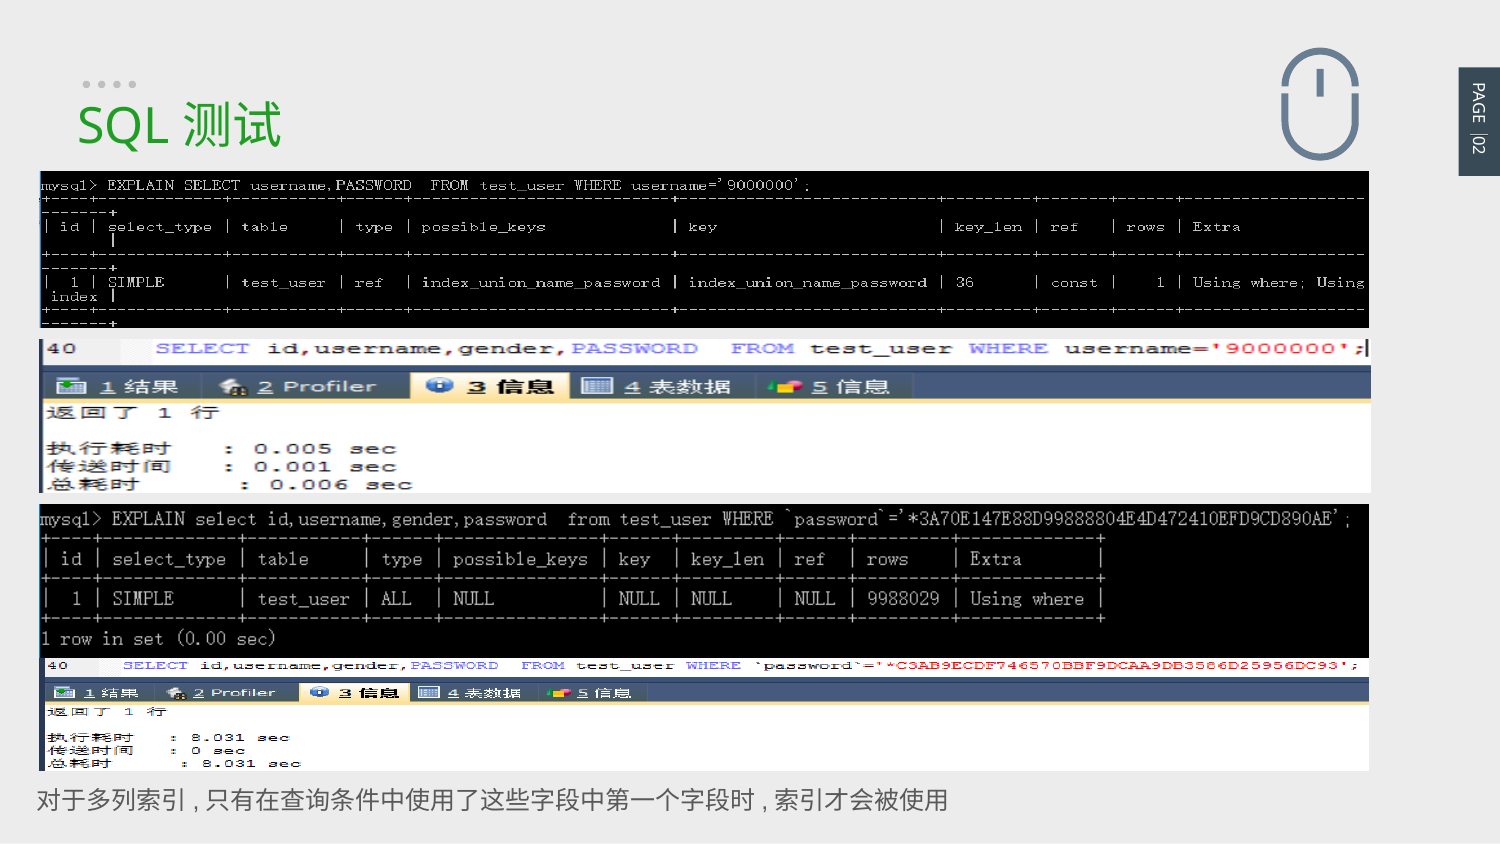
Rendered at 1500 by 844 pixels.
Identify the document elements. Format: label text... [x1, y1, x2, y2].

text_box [1281, 47, 1359, 161]
text_box SQL测试 [62, 85, 297, 161]
text_box 对于多列索引,只有在查询条件中使用了这些字段中第一个字段时,索引才会被使用 [21, 772, 1371, 822]
picture [39, 171, 1369, 328]
picture [39, 504, 1369, 771]
picture [38, 338, 1371, 493]
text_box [1458, 67, 1500, 177]
